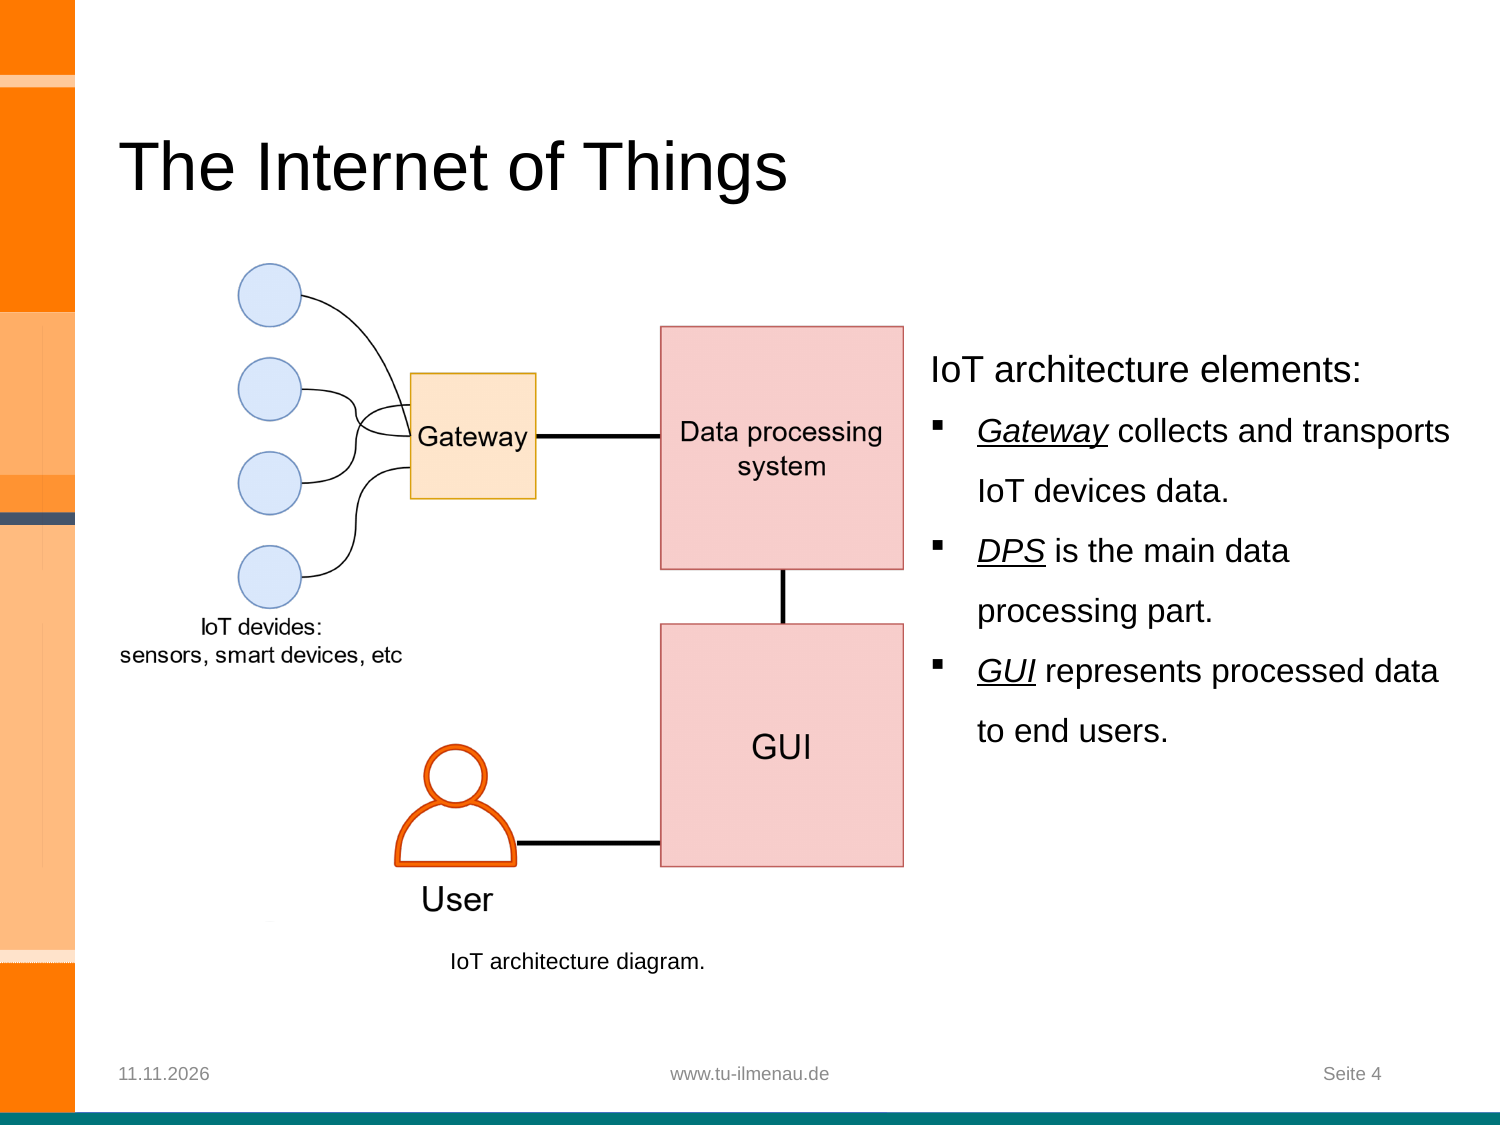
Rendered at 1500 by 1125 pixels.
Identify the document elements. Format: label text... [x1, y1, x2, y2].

slide_number Seite 4 [1059, 1042, 1397, 1103]
title The Internet of Things [103, 59, 1397, 278]
text_box IoT architecture diagram. [435, 939, 721, 982]
footer www.tu-ilmenau.de [496, 1042, 1004, 1103]
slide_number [103, 1042, 441, 1103]
text_box IoT architecture elements: Gateway collects and transports IoT devices data. DPS is the main data processing part. GUI represents processed data to end users. [915, 314, 1471, 802]
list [42, 263, 904, 922]
